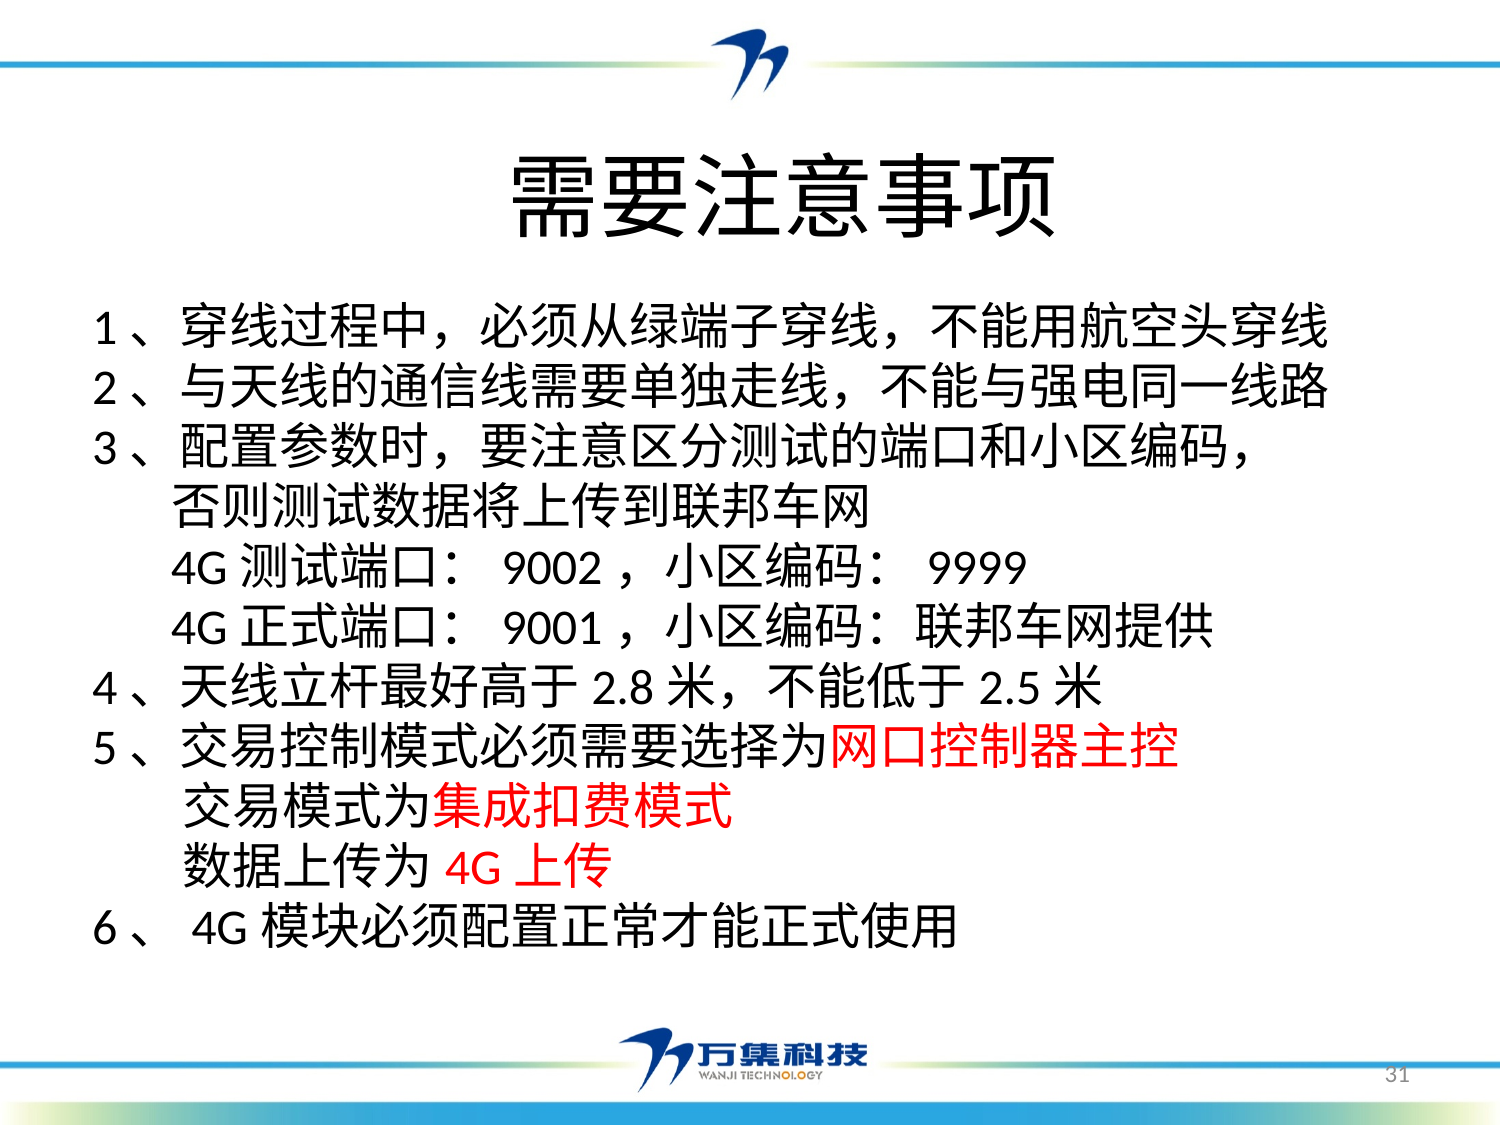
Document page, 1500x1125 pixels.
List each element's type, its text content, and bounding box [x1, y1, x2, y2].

picture [0, 0, 1500, 1125]
text_box 需要注意事项 [108, 99, 1458, 288]
text_box 1、穿线过程中，必须从绿端子穿线，不能用航空头穿线 2、与天线的通信线需要单独走线，不能与强电同一线路 3、配置参数时，要注意区分测试的端口和小区编码， 否则测试数据将上传到联邦车网 4G测试端口：9002，小区编码：9999 4G正式端口：9001，小区编码：联邦车网提供 4、天线立杆最好高于2.8米，不能低于2.5米 5、交易控制模式必须需要选择为网口控制器主控 交易模式为集成扣费模式 数据上传为4G上传 6、4G模块必须配置正常才能正式使用 [77, 287, 1345, 962]
slide_number 31 [1074, 1042, 1425, 1103]
